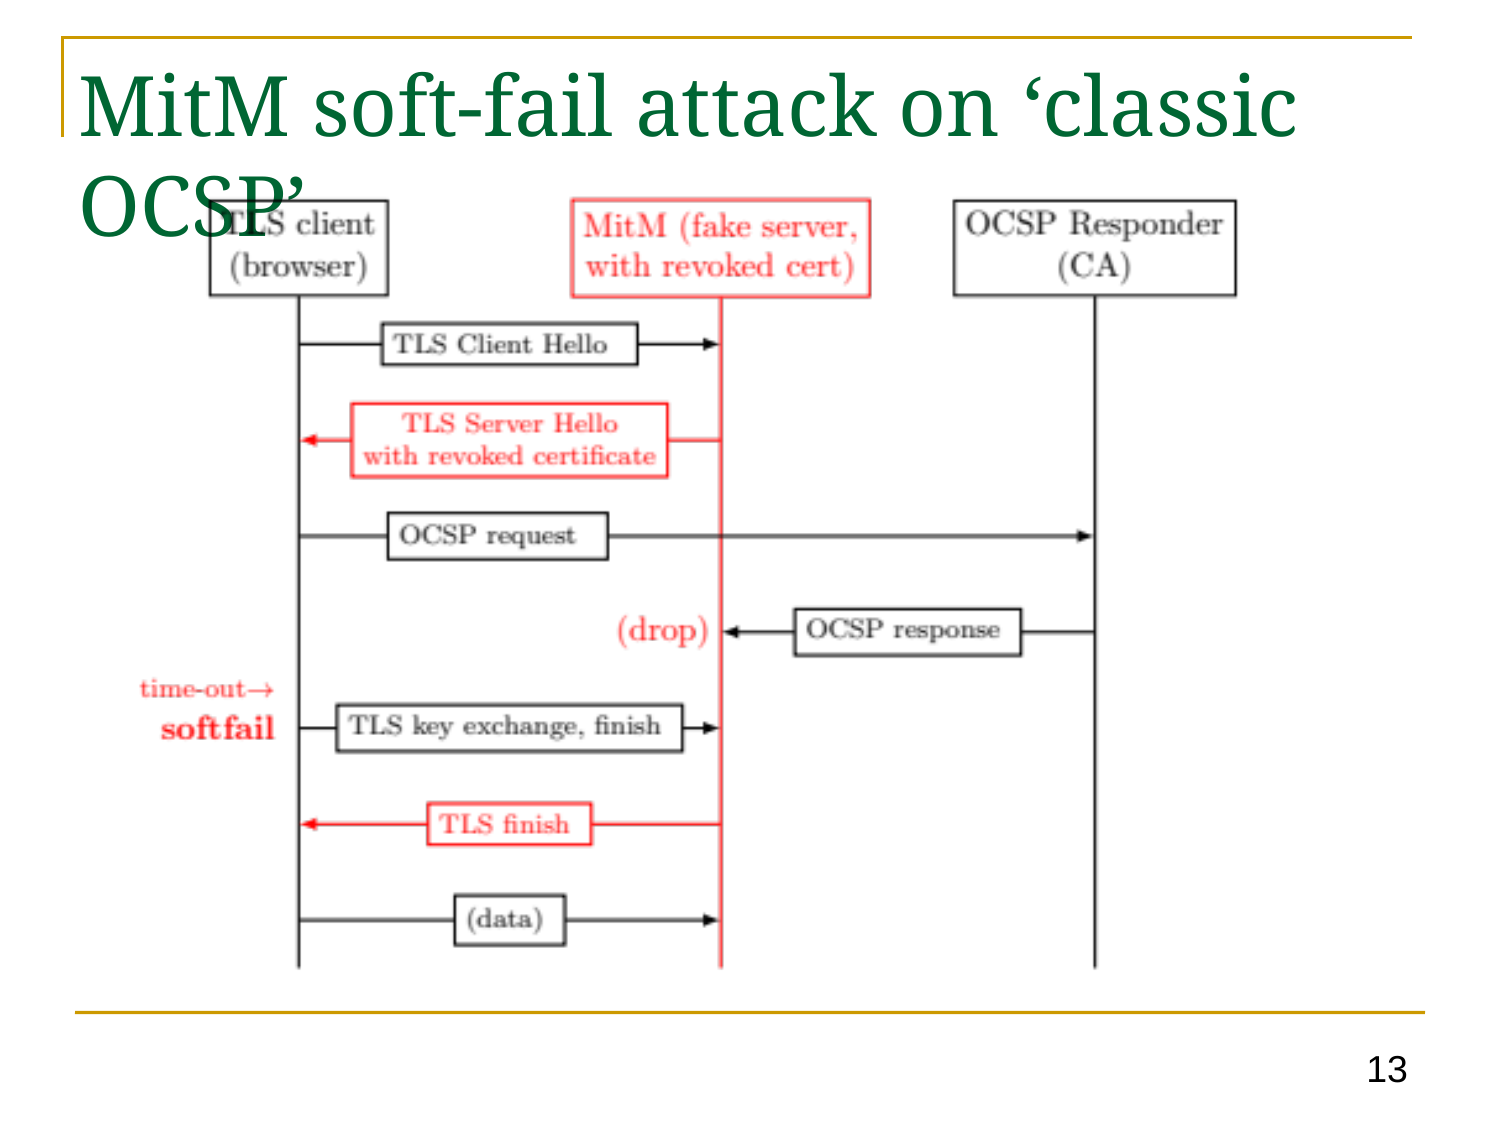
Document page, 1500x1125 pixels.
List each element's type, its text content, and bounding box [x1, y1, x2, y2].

text_box 13 [1351, 1023, 1424, 1098]
title MitM soft-fail attack on ‘classic OCSP’ [63, 45, 1425, 174]
picture [138, 188, 1243, 977]
